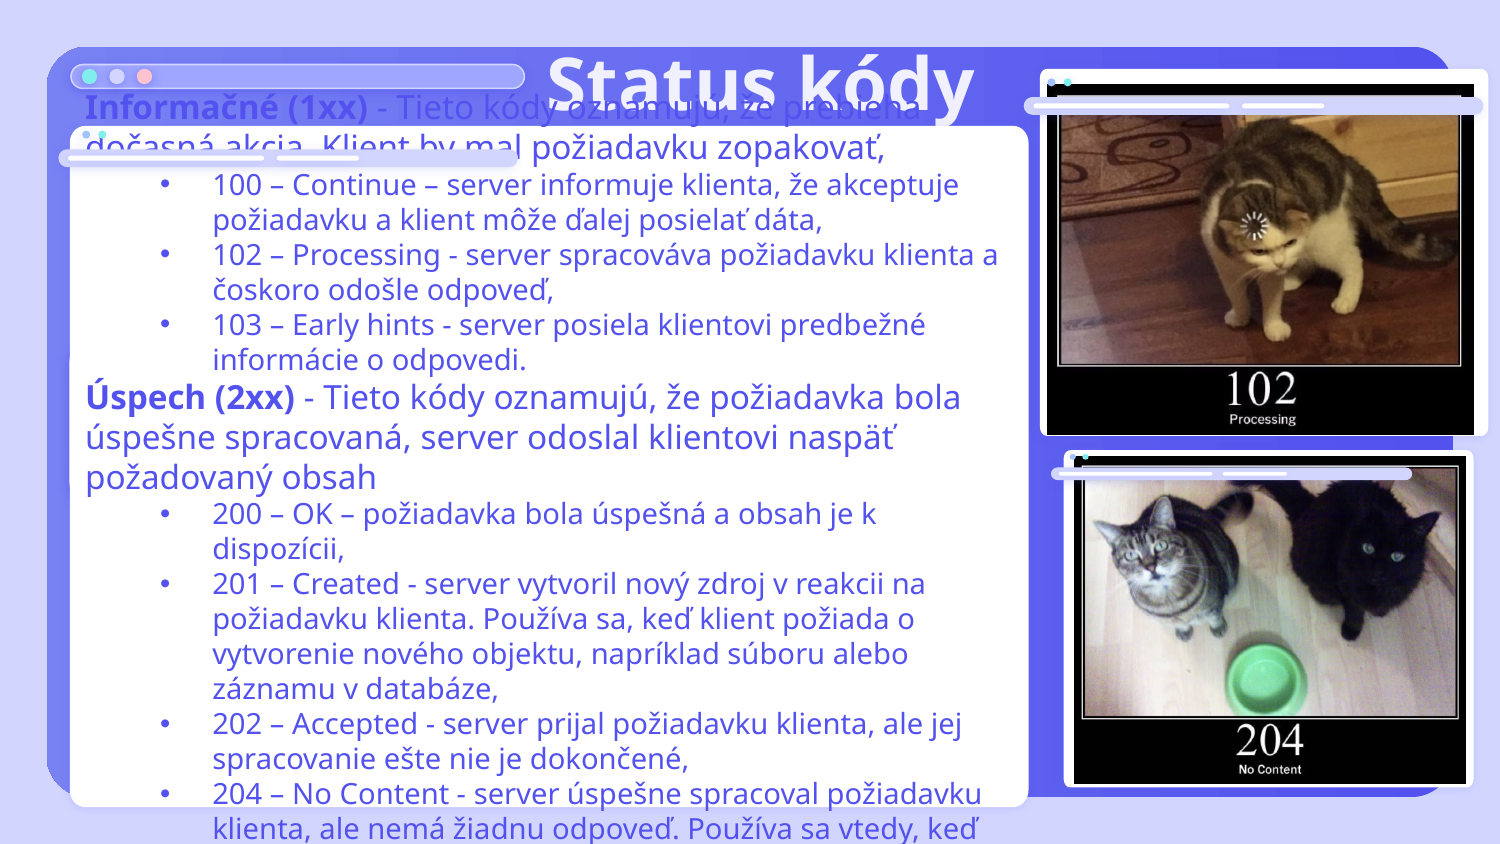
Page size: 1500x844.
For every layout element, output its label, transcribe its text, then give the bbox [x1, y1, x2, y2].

text_box [1063, 490, 1070, 788]
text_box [1050, 453, 1413, 481]
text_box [58, 130, 519, 168]
text_box Informačné (1xx) - Tieto kódy oznamujú, že prebieha dočasná akcia. Klient by mal požiadavku zopakovať, 100 – Continue – server informuje klienta, že akceptuje požiadavku a klient môže ďalej posielať dáta, 102 – Processing - server spracováva požiadavku klienta a čoskoro odošle odpoveď, 103 – Early hints - server posiela klientovi predbežné informácie o odpovedi. Úspech (2xx) - Tieto kódy oznamujú, že požiadavka bola úspešne spracovaná, server odoslal klientovi naspäť požadovaný obsah 200 – OK – požiadavka bola úspešná a obsah je k dispozícii, 201 – Created - server vytvoril nový zdroj v reakcii na požiadavku klienta. Používa sa, keď klient požiada o vytvorenie nového objektu, napríklad súboru alebo záznamu v databáze, 202 – Accepted - server prijal požiadavku klienta, ale jej spracovanie ešte nie je dokončené, 204 – No Content - server úspešne spracoval požiadavku klienta, ale nemá žiadnu odpoveď. Používa sa vtedy, keď klient požiada napr. o vymazanie objektu. [47, 159, 1024, 807]
picture [1047, 116, 1474, 435]
picture [1074, 456, 1466, 784]
text_box [1040, 68, 1489, 436]
text_box [1067, 450, 1474, 788]
title Status kódy [531, 22, 1024, 117]
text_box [1023, 78, 1484, 116]
text_box [77, 125, 1029, 803]
